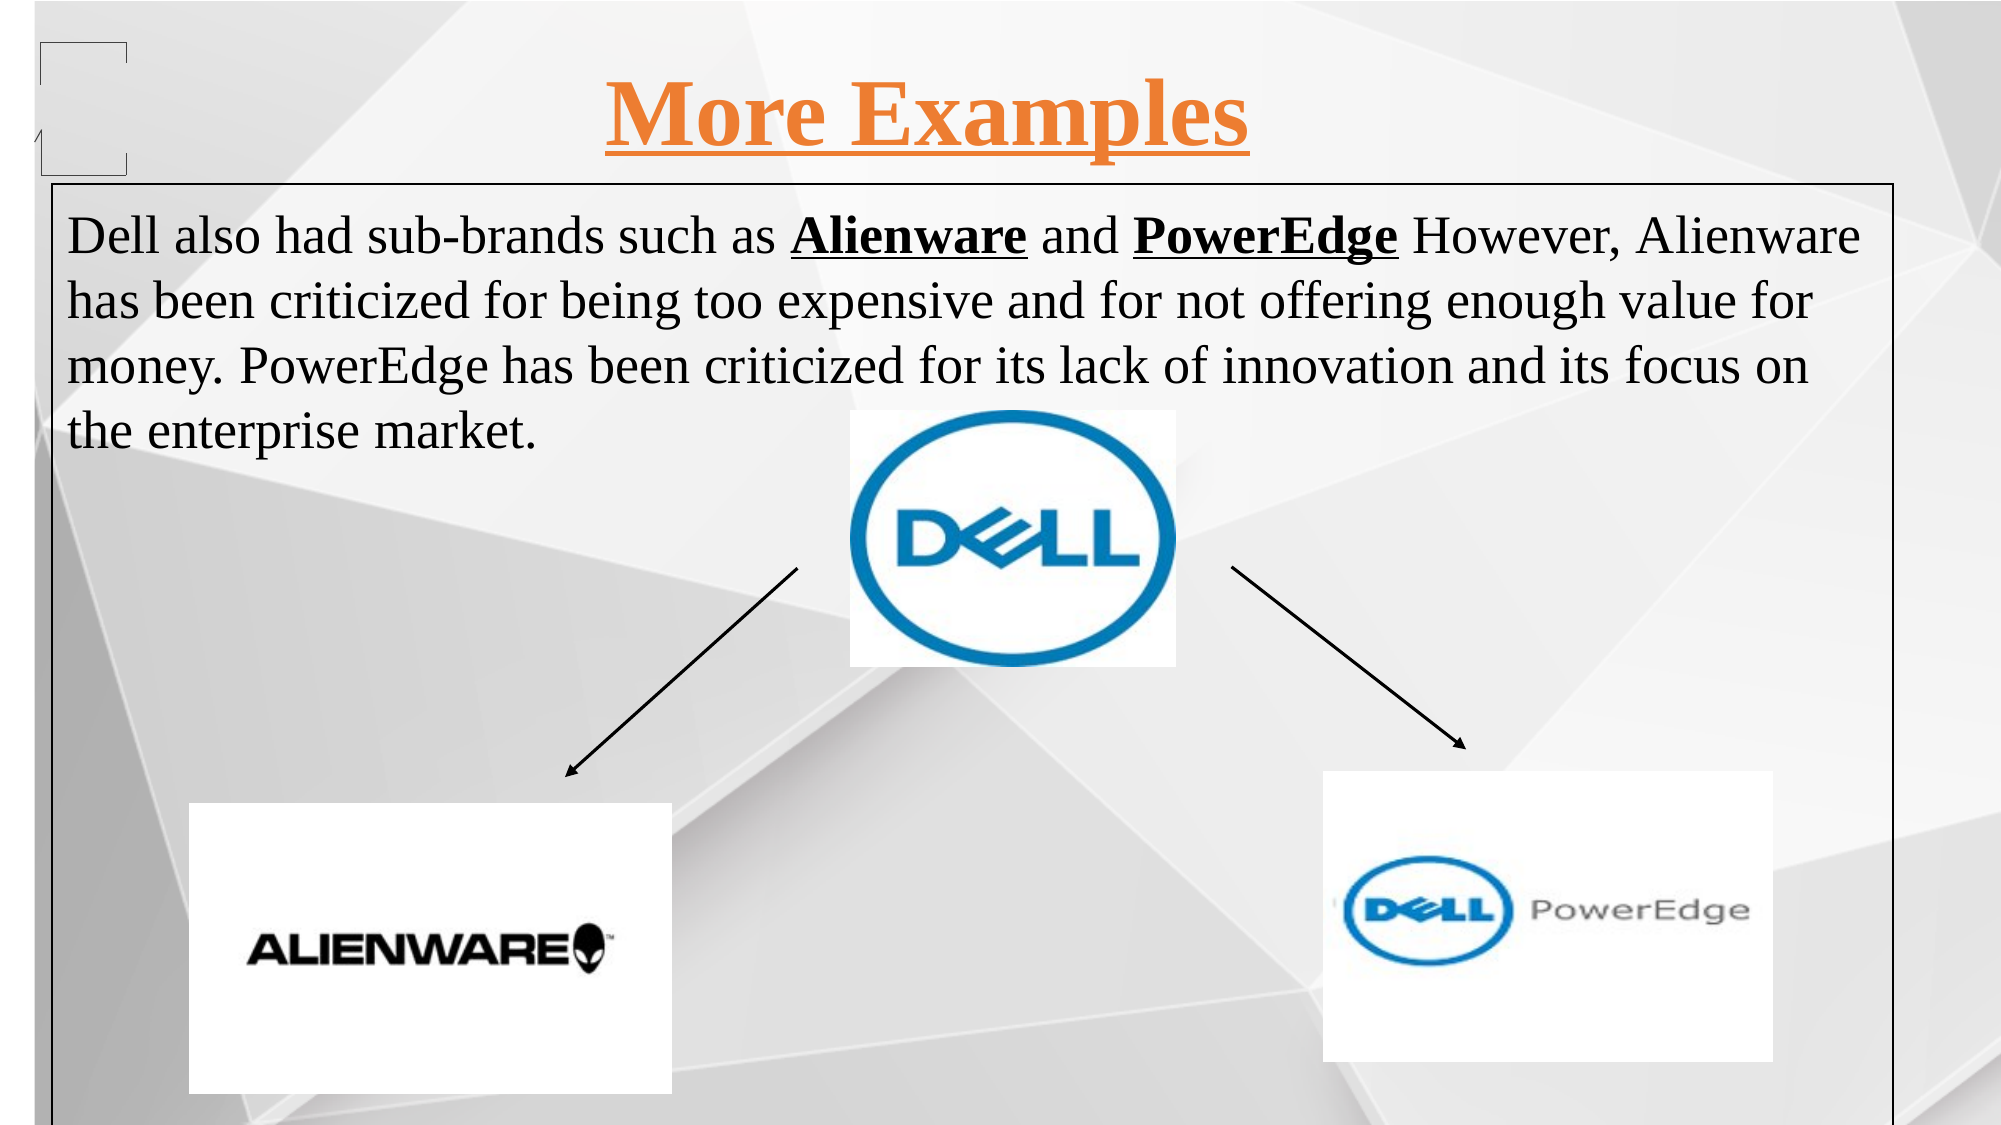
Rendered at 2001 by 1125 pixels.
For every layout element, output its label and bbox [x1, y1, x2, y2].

text_box [34, 42, 127, 176]
picture [34, 1, 2001, 1125]
text_box [1231, 566, 1467, 750]
text_box [564, 568, 798, 778]
